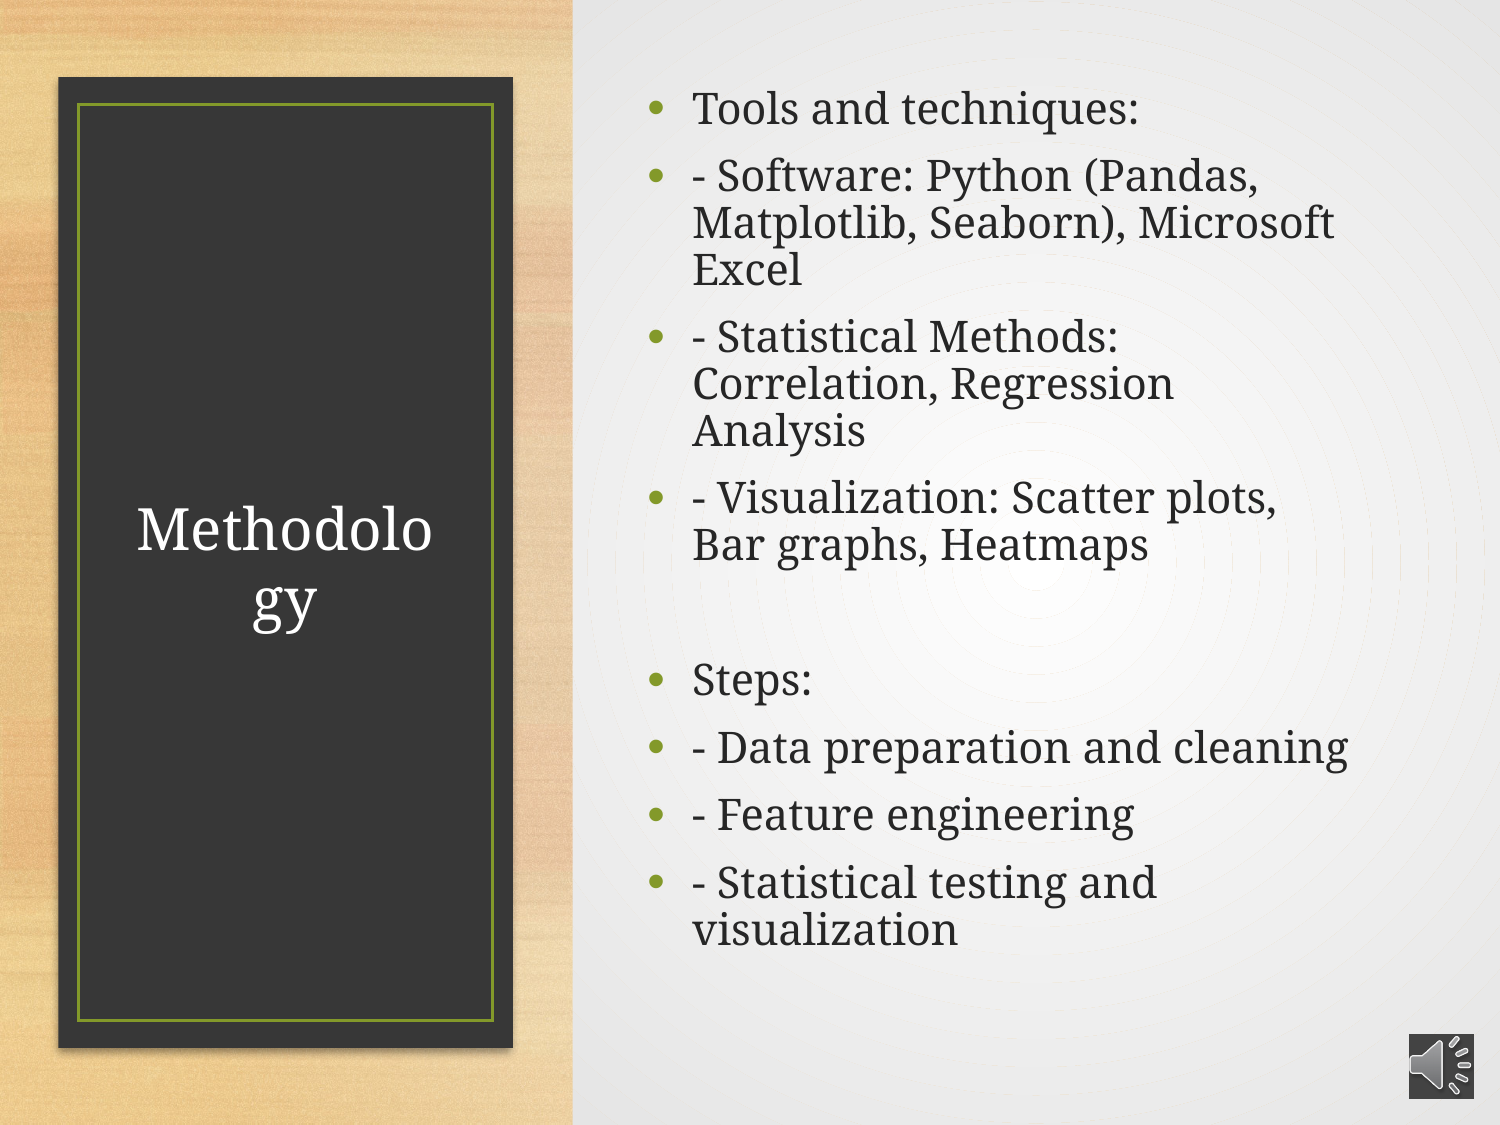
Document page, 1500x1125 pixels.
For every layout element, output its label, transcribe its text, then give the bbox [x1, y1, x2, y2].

title Methodology [117, 156, 454, 968]
text_box [57, 76, 514, 1049]
text_box [571, 0, 1500, 1125]
text_box [0, 0, 571, 1125]
list Tools and techniques: - Software: Python (Pandas, Matplotlib, Seaborn), Microsoft Excel - Statistical Methods: Correlation, Regression Analysis - Visualization: Scatter plots, Bar graphs, Heatmaps Steps: - Data preparation and cleaning - Feature engineering - Statistical testing and visualization [632, 77, 1365, 964]
picture [1408, 1033, 1476, 1101]
text_box [78, 103, 493, 1021]
